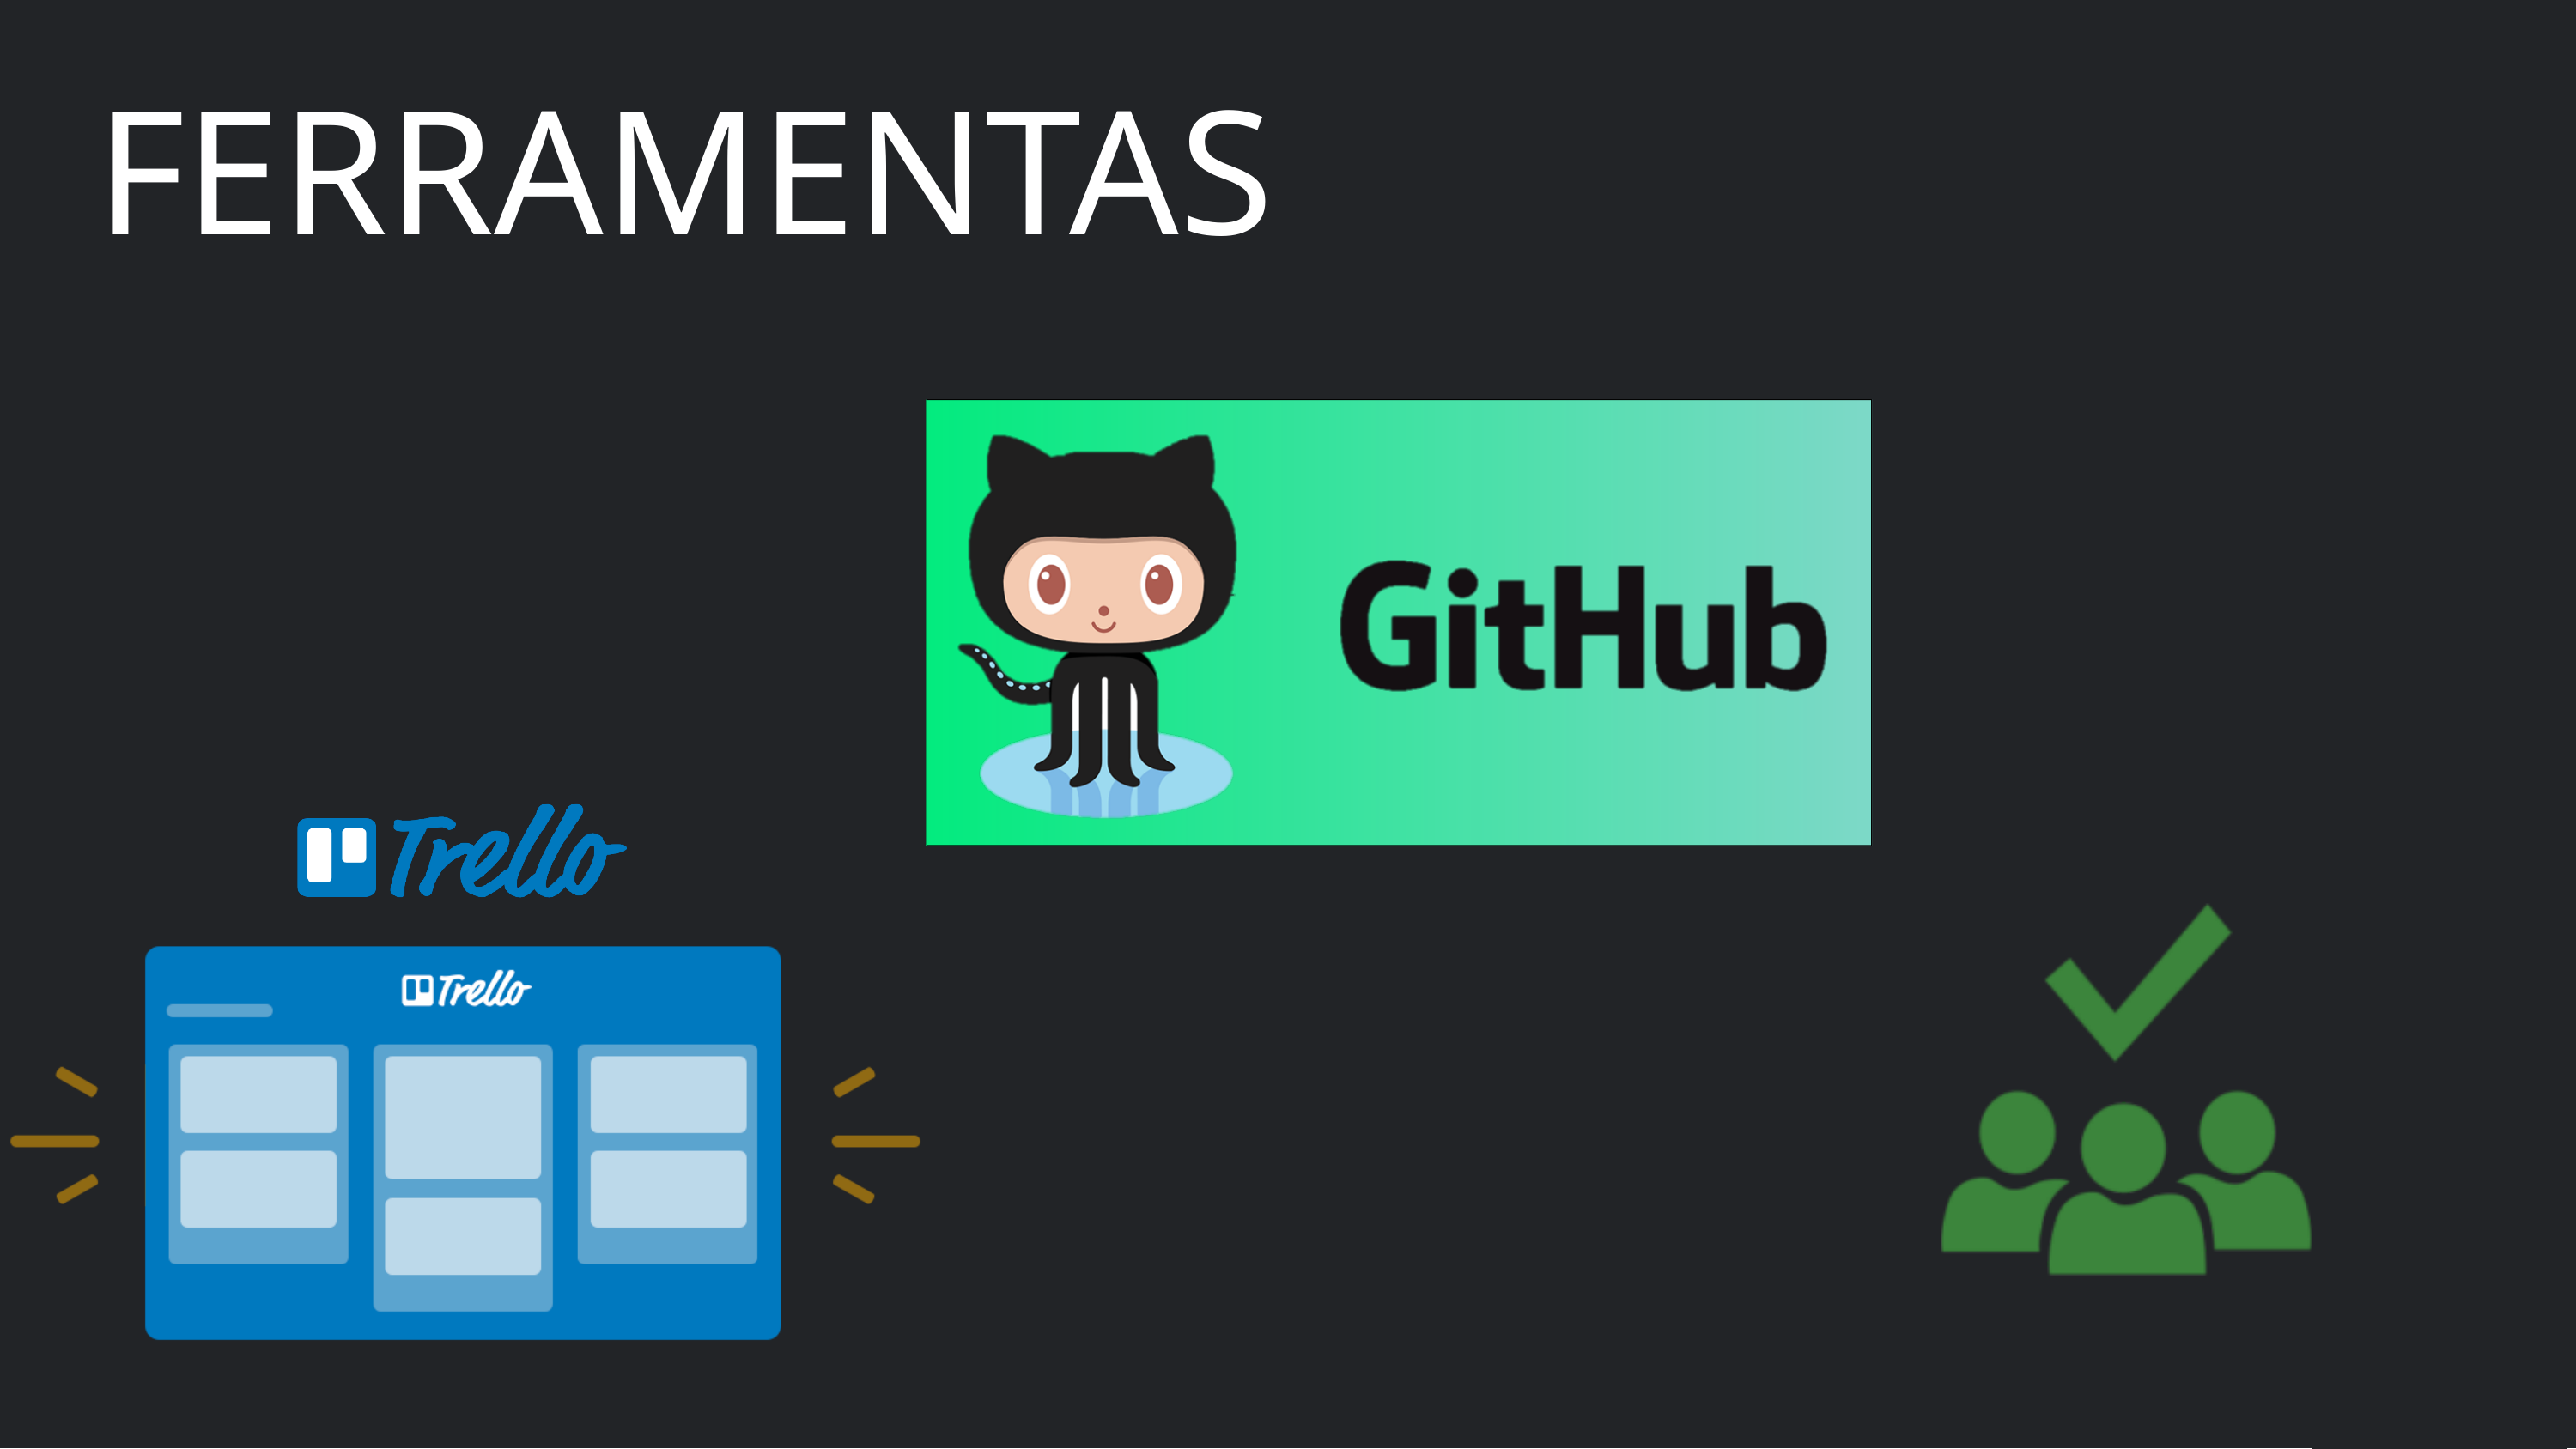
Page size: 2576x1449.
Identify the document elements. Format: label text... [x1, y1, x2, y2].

title FERRAMENTAS [83, 96, 1484, 296]
picture [0, 352, 2567, 1449]
